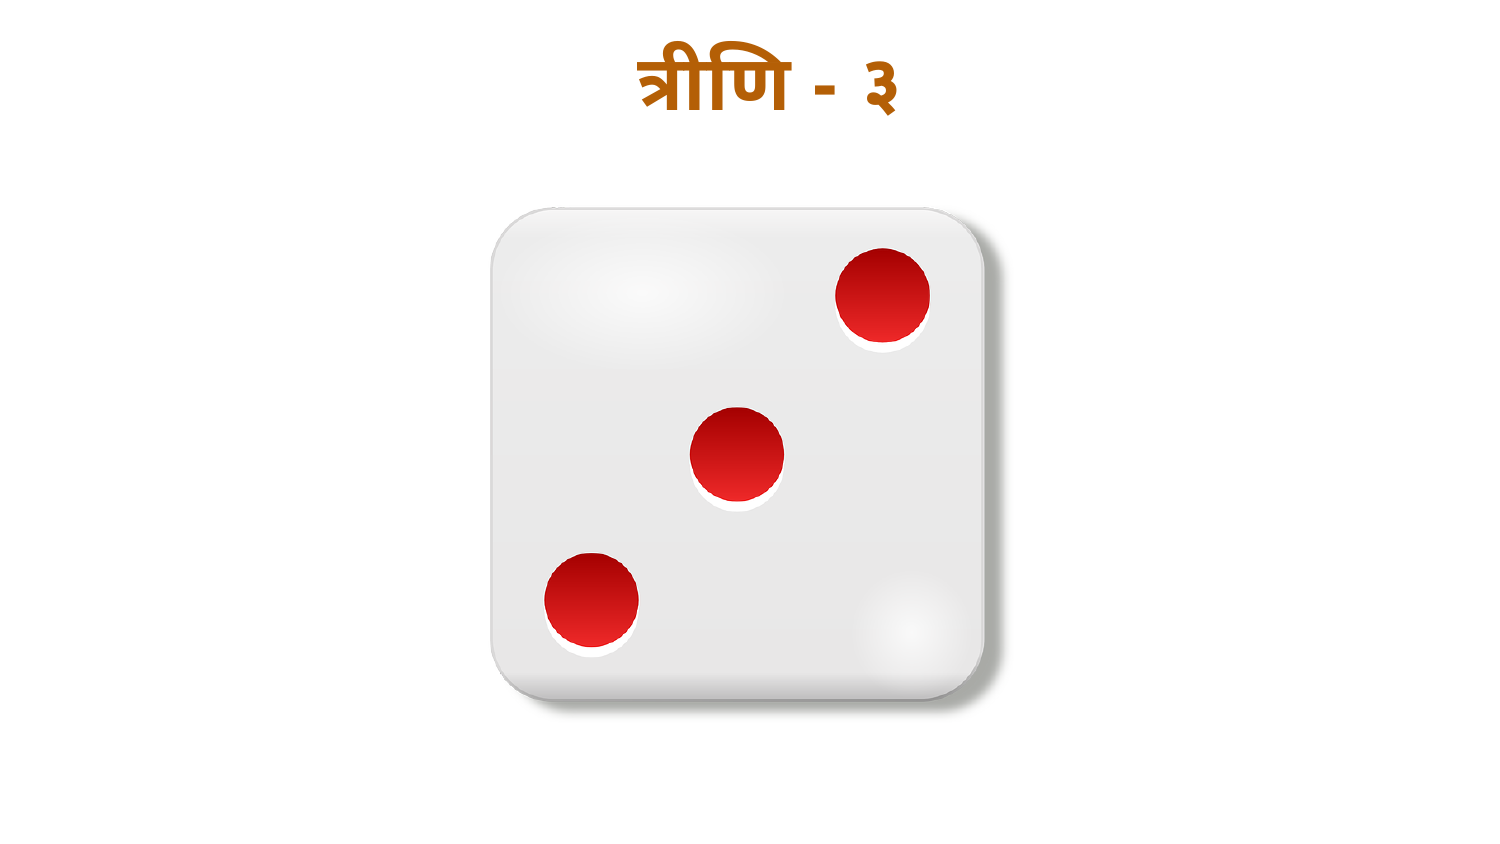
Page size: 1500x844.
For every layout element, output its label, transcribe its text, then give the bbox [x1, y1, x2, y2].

picture [486, 205, 1014, 723]
text_box त्रीणि - ३ [614, 18, 927, 141]
